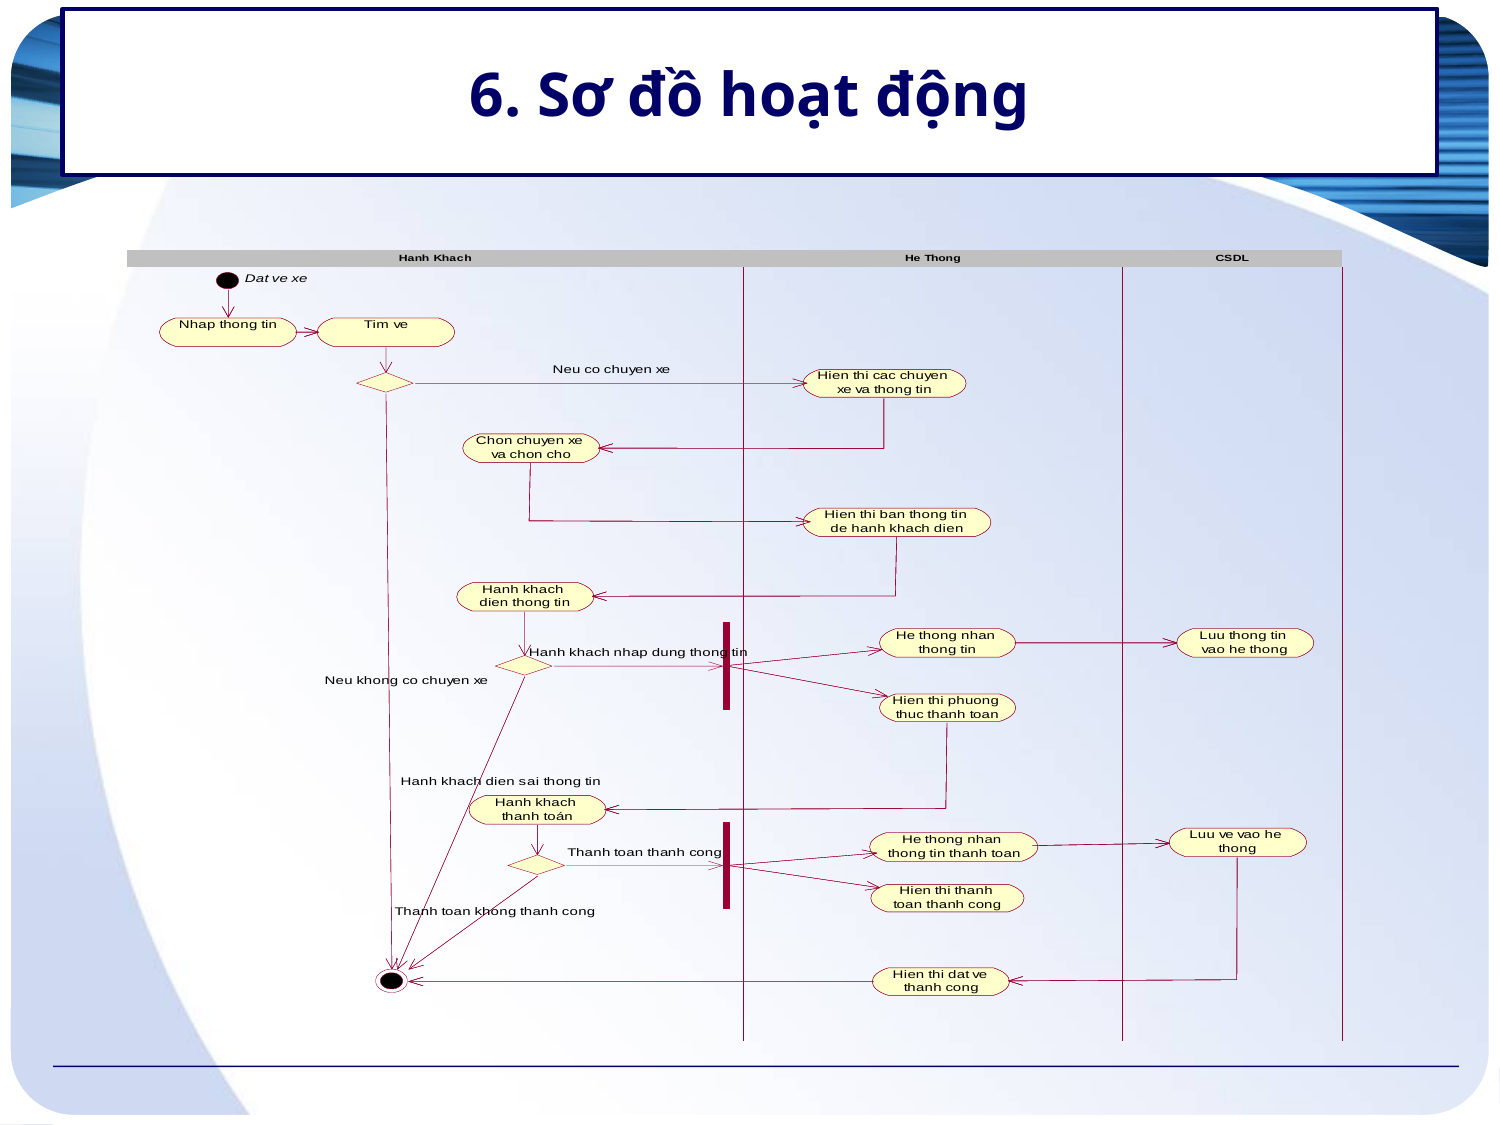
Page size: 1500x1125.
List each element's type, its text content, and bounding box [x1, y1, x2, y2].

title 6. Sơ đồ hoạt động [60, 7, 1439, 177]
picture [11, 16, 1488, 1114]
